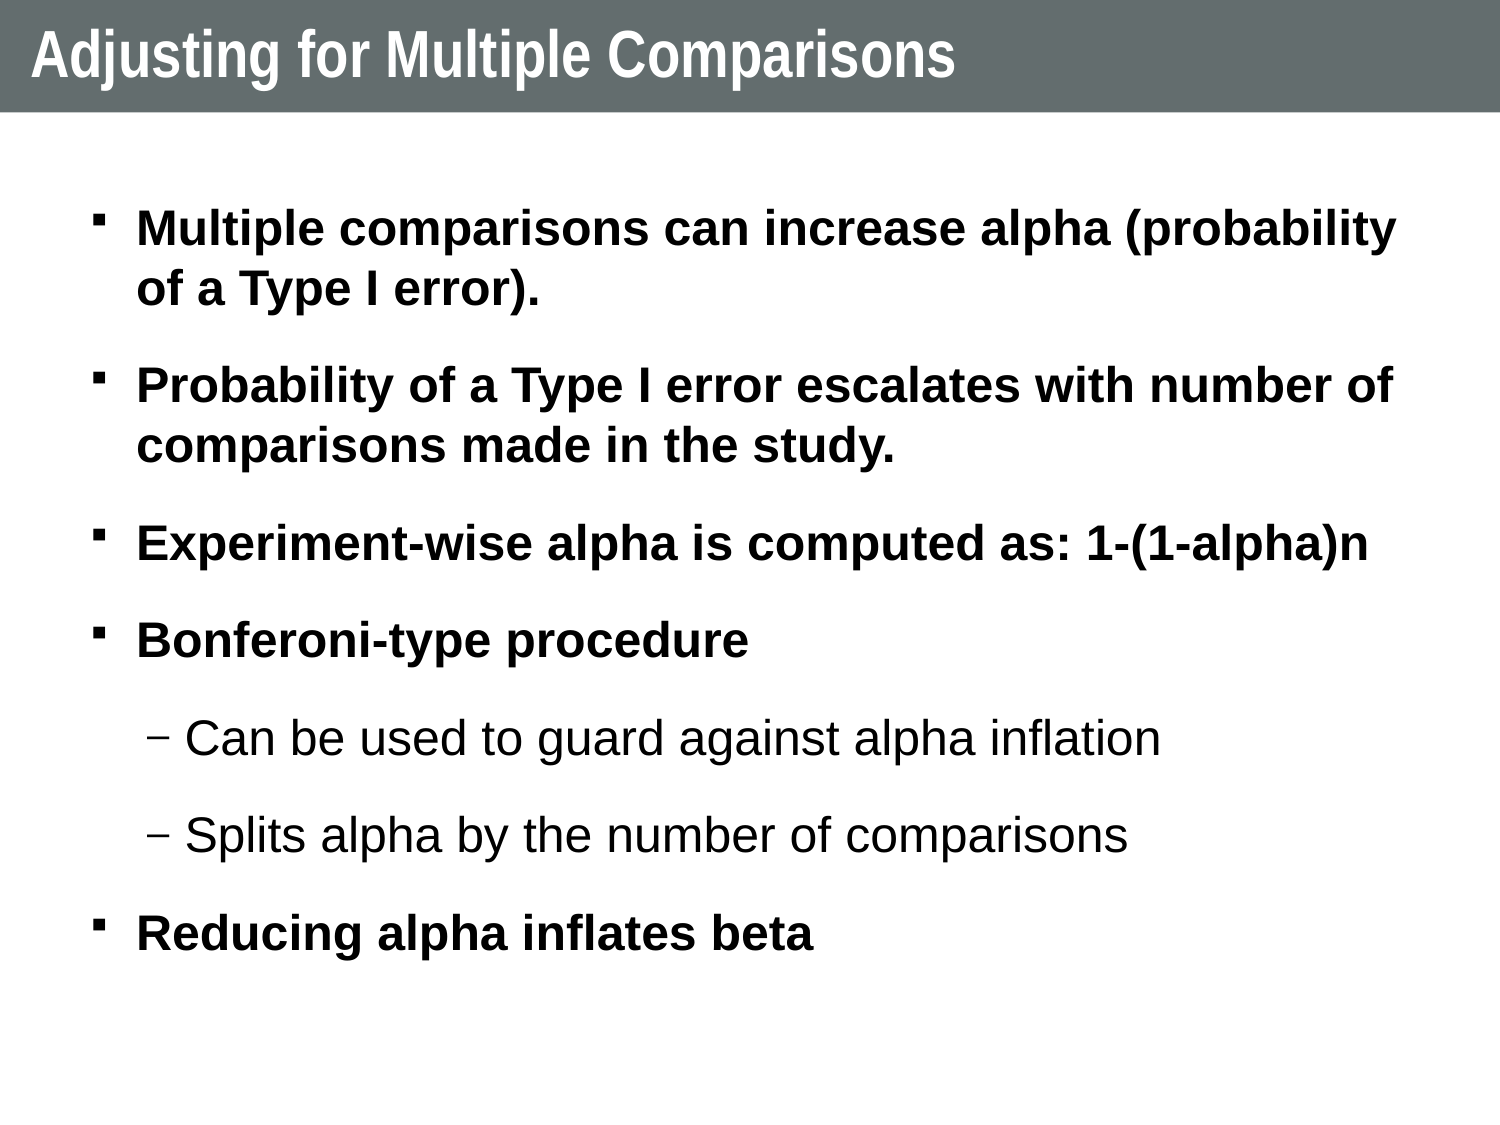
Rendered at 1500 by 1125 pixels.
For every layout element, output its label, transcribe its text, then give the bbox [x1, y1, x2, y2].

list Multiple comparisons can increase alpha (probability of a Type I error). Probability of a Type I error escalates with number of comparisons made in the study. Experiment-wise alpha is computed as: 1-(1-alpha)n Bonferoni-type procedure Can be used to guard against alpha inflation Splits alpha by the number of comparisons Reducing alpha inflates beta [74, 187, 1426, 1006]
title Adjusting for Multiple Comparisons [0, 0, 1500, 117]
